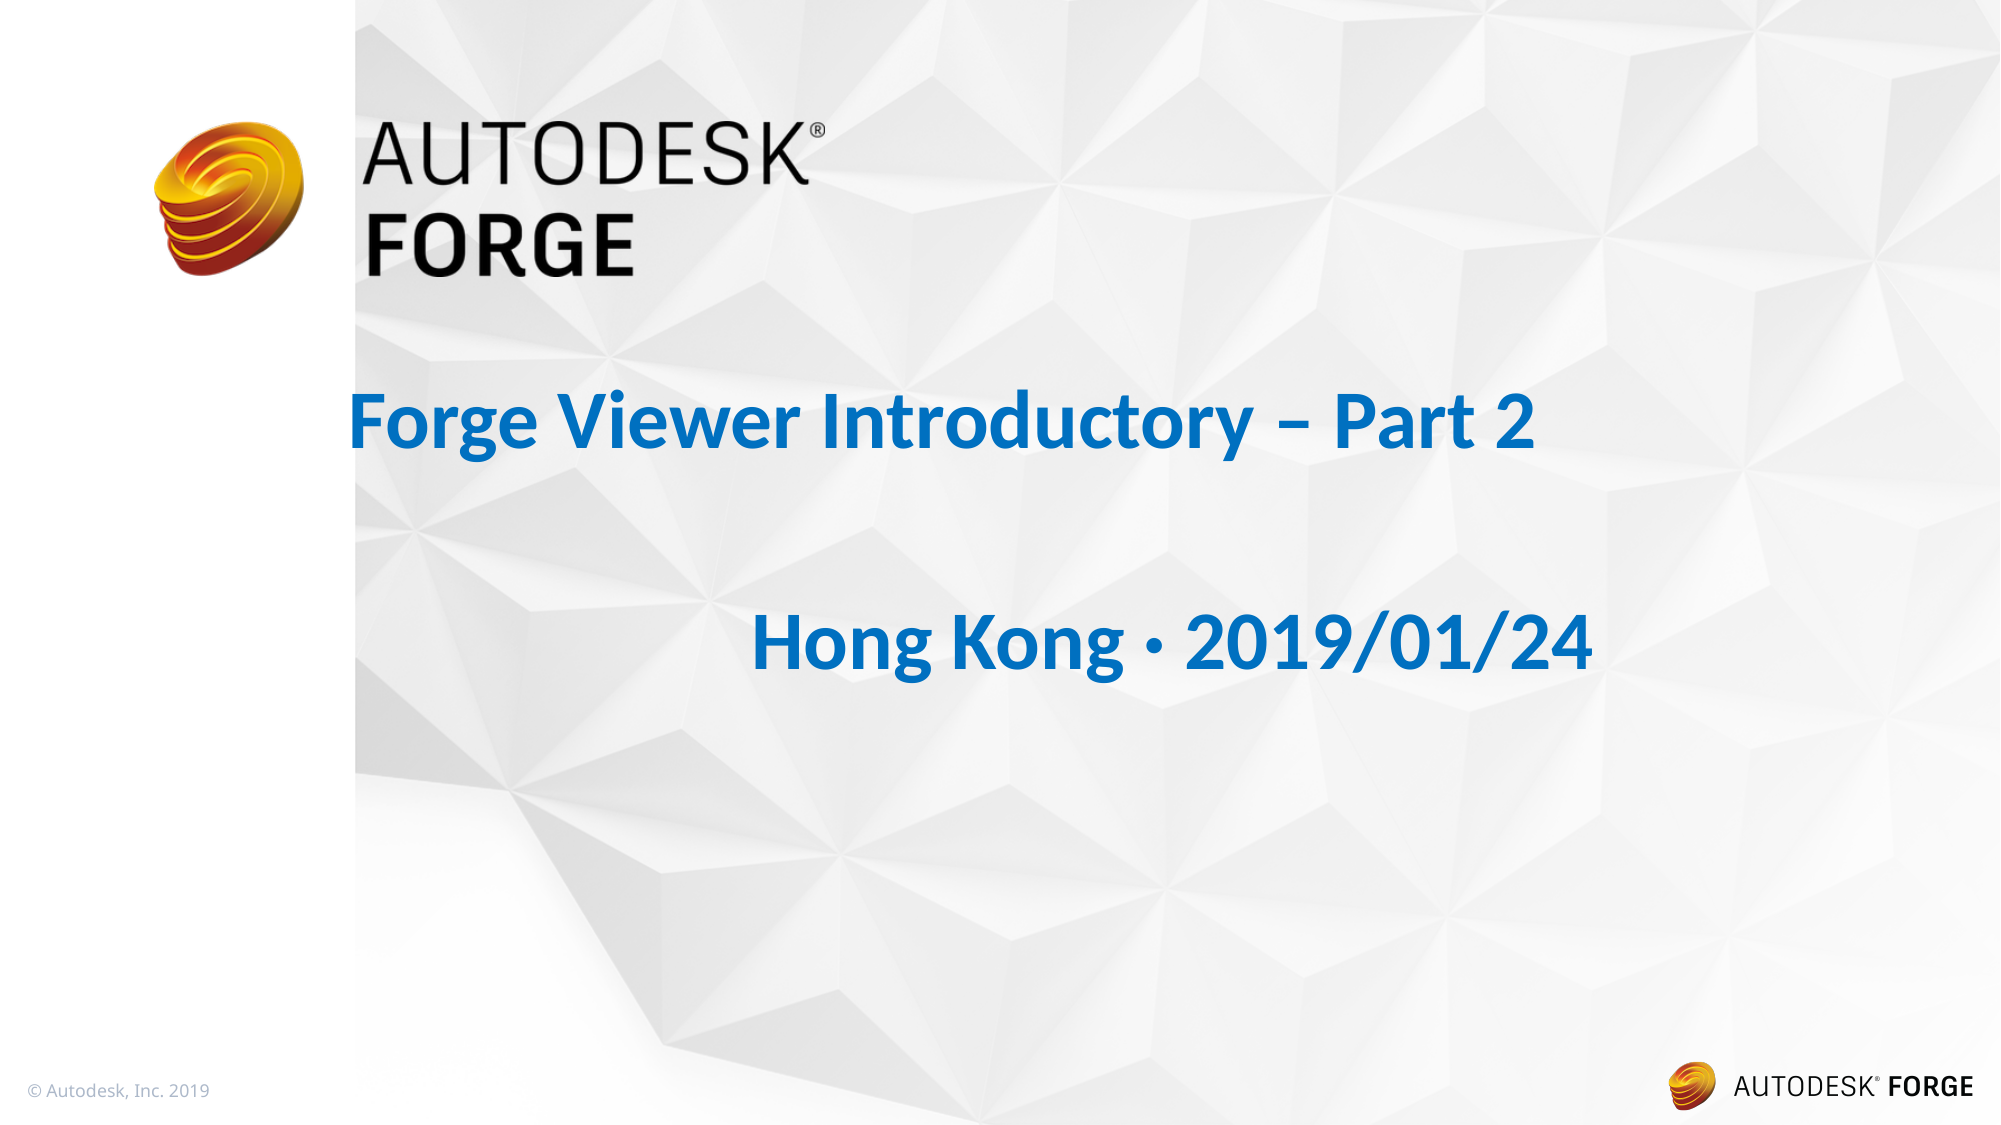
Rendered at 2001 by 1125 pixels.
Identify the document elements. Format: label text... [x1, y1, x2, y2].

text_box Forge Viewer Introductory – Part 2 Hong Kong · 2019/01/24 [333, 369, 1609, 655]
picture [154, 121, 825, 277]
picture [1659, 1052, 1982, 1120]
